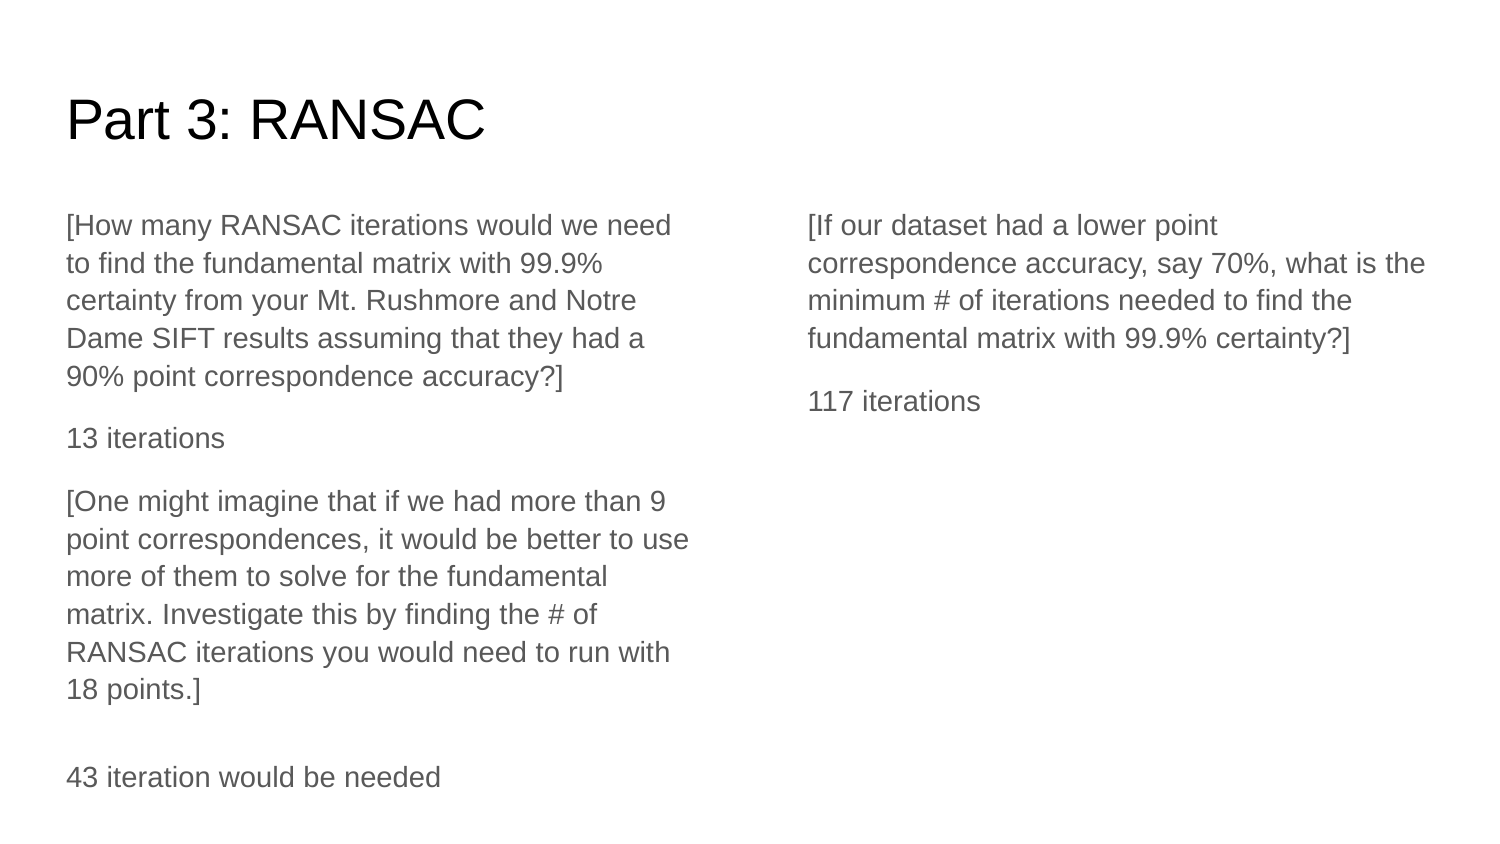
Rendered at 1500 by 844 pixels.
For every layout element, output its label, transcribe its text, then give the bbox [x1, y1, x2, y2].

list [How many RANSAC iterations would we need to find the fundamental matrix with 99.9% certainty from your Mt. Rushmore and Notre Dame SIFT results assuming that they had a 90% point correspondence accuracy?] 13 iterations [One might imagine that if we had more than 9 point correspondences, it would be better to use more of them to solve for the fundamental matrix. Investigate this by finding the # of RANSAC iterations you would need to run with 18 points.] 43 iteration would be needed [51, 189, 708, 825]
title Part 3: RANSAC [51, 72, 1449, 167]
list [If our dataset had a lower point correspondence accuracy, say 70%, what is the minimum # of iterations needed to find the fundamental matrix with 99.9% certainty?] 117 iterations [792, 189, 1449, 750]
